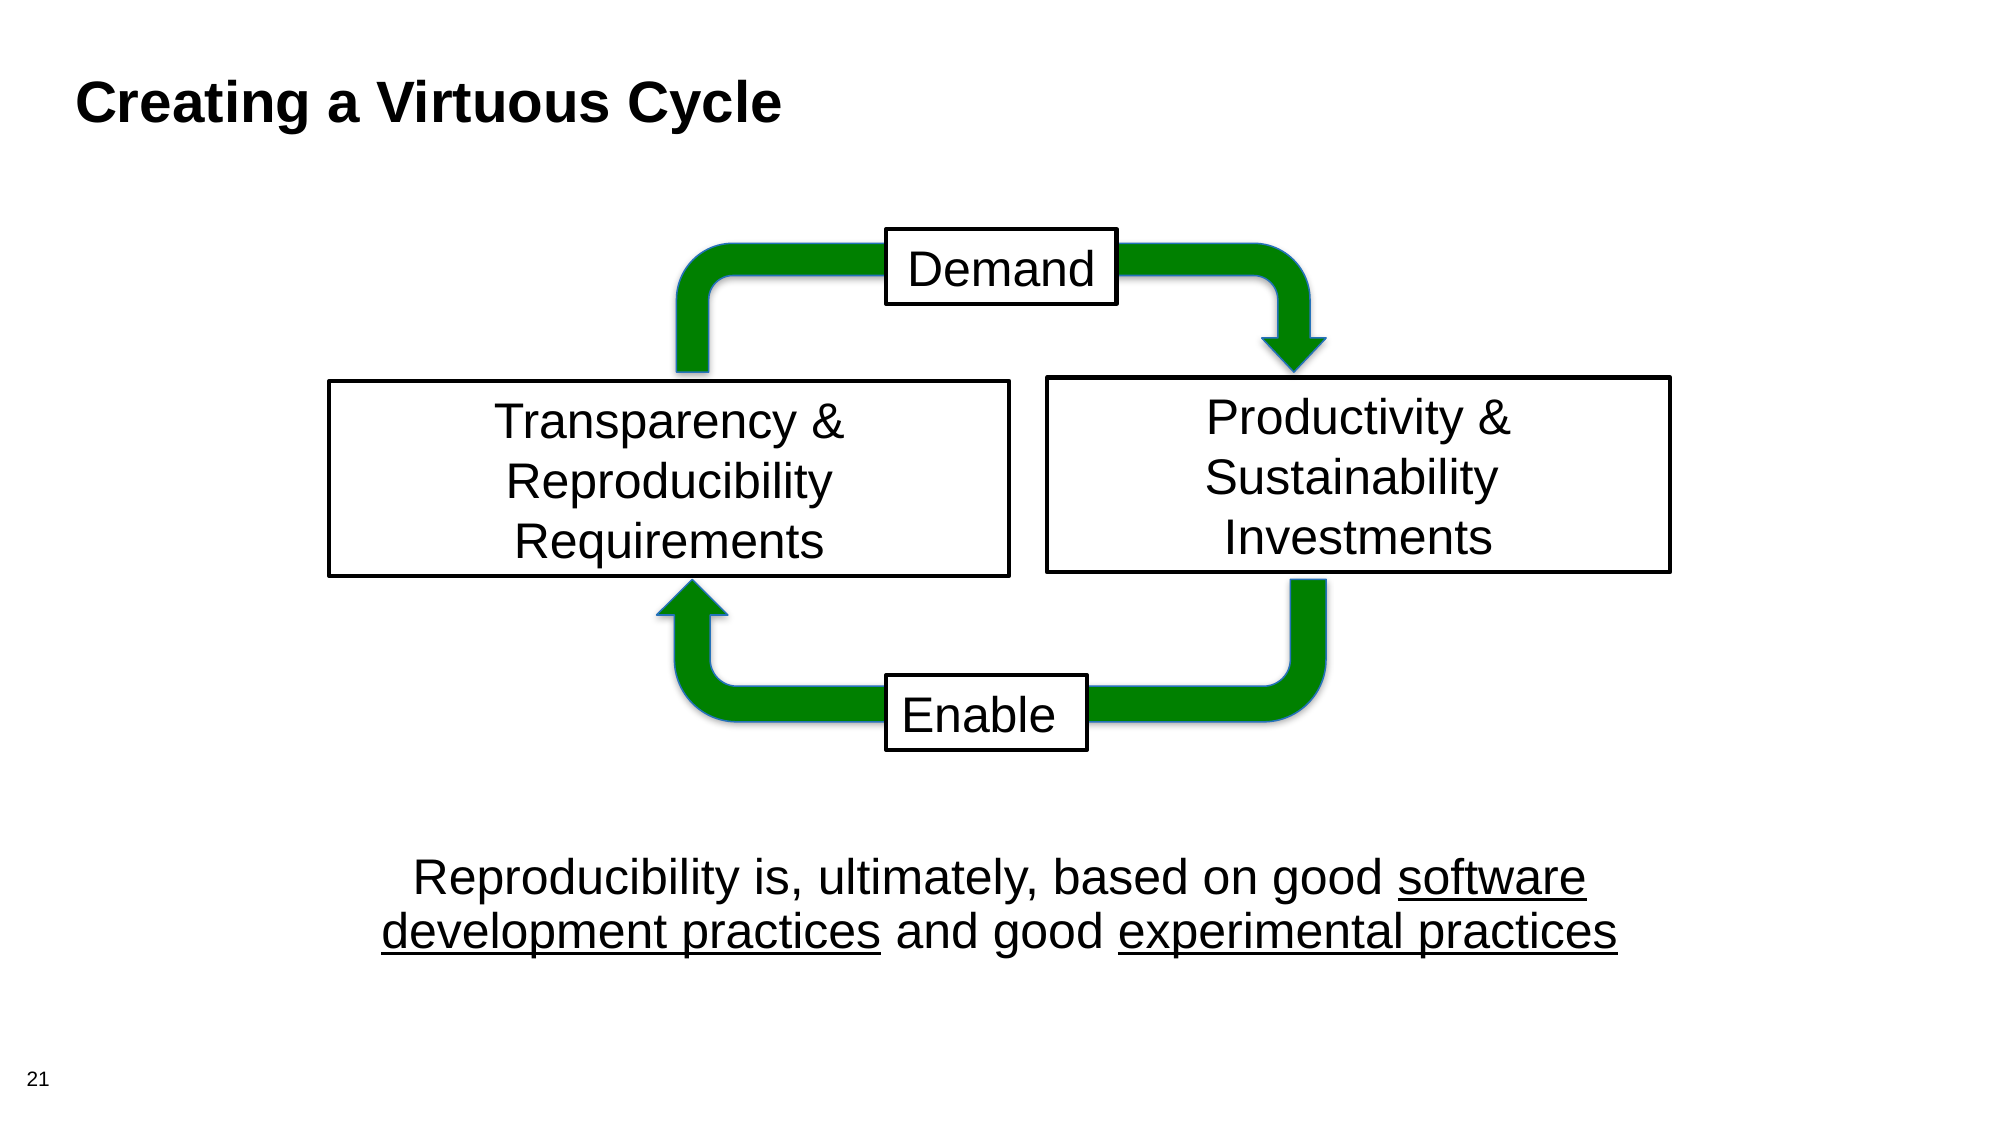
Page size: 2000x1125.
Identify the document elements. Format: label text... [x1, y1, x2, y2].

text_box Reproducibility is, ultimately, based on good software development practices and good experimental practices [354, 836, 1646, 975]
title Creating a Virtuous Cycle [59, 67, 1927, 218]
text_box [328, 228, 1671, 752]
